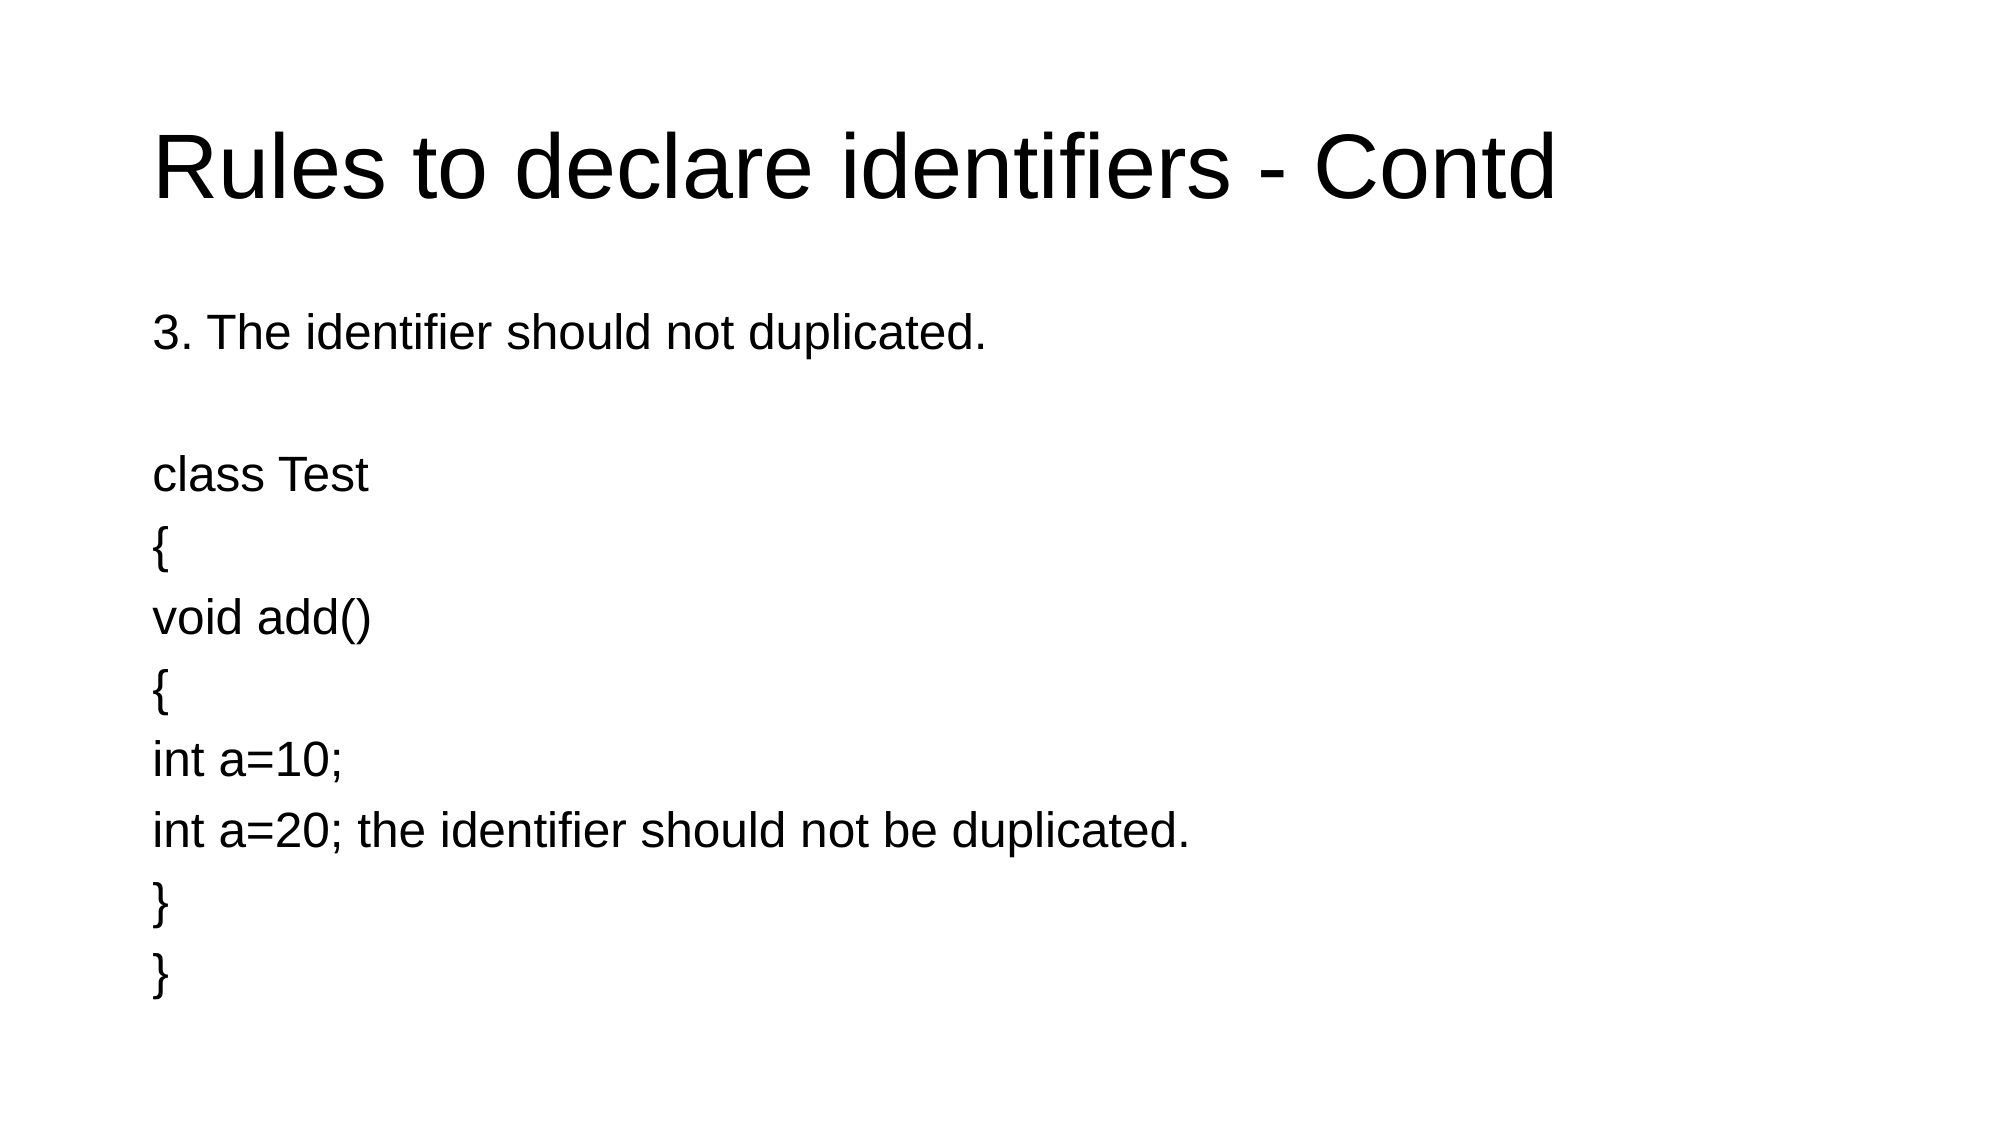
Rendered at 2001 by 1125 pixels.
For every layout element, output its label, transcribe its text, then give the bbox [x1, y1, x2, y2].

list 3. The identifier should not duplicated. class Test { void add() { int a=10; int a=20; the identifier should not be duplicated. } } [137, 299, 1863, 1014]
title Rules to declare identifiers - Contd [137, 59, 1863, 278]
